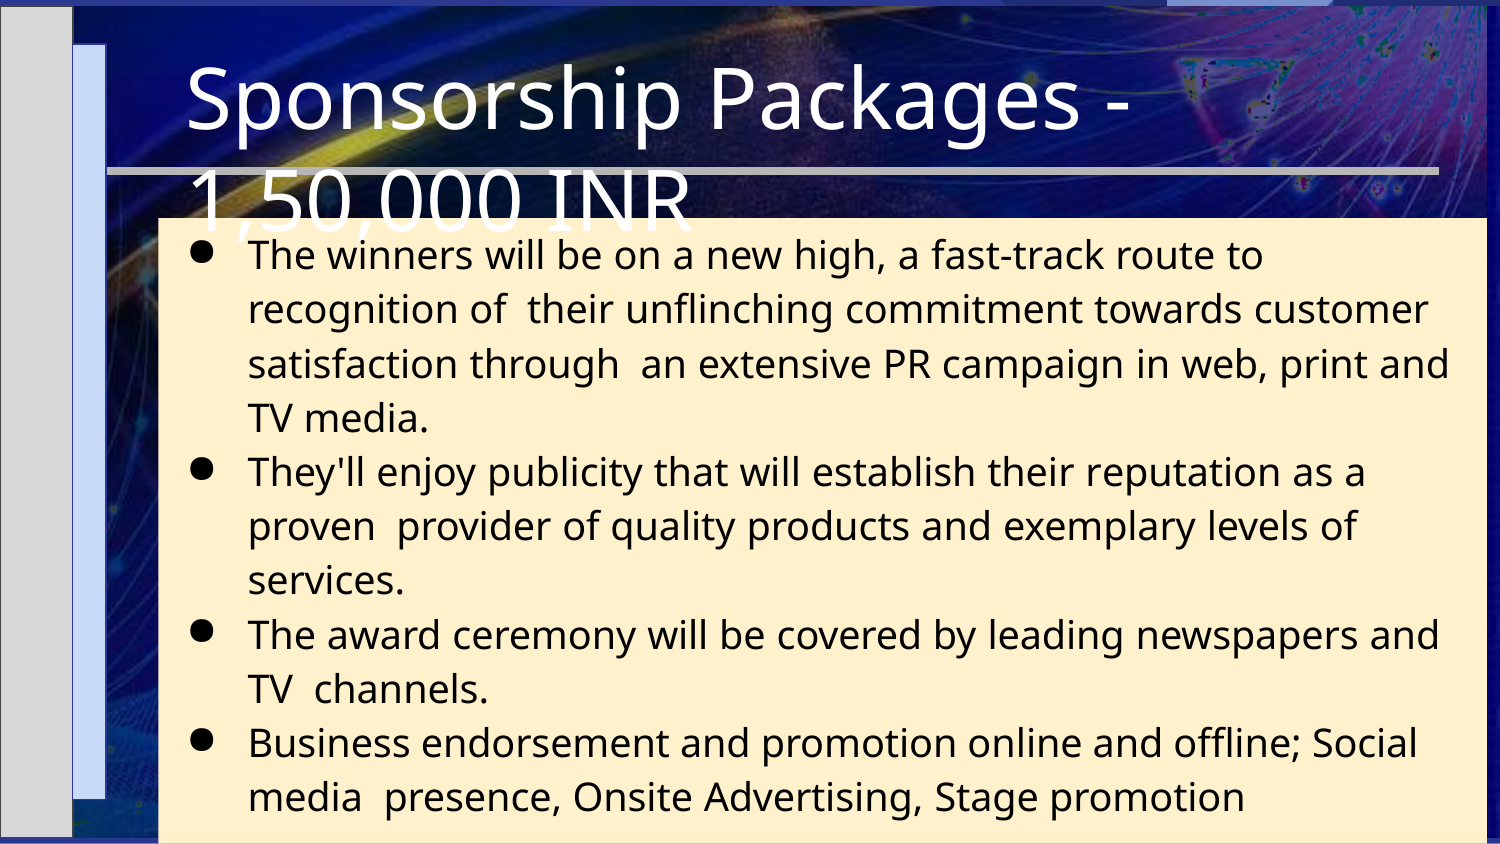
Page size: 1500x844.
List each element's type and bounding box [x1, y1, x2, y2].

text_box [0, 5, 1500, 844]
